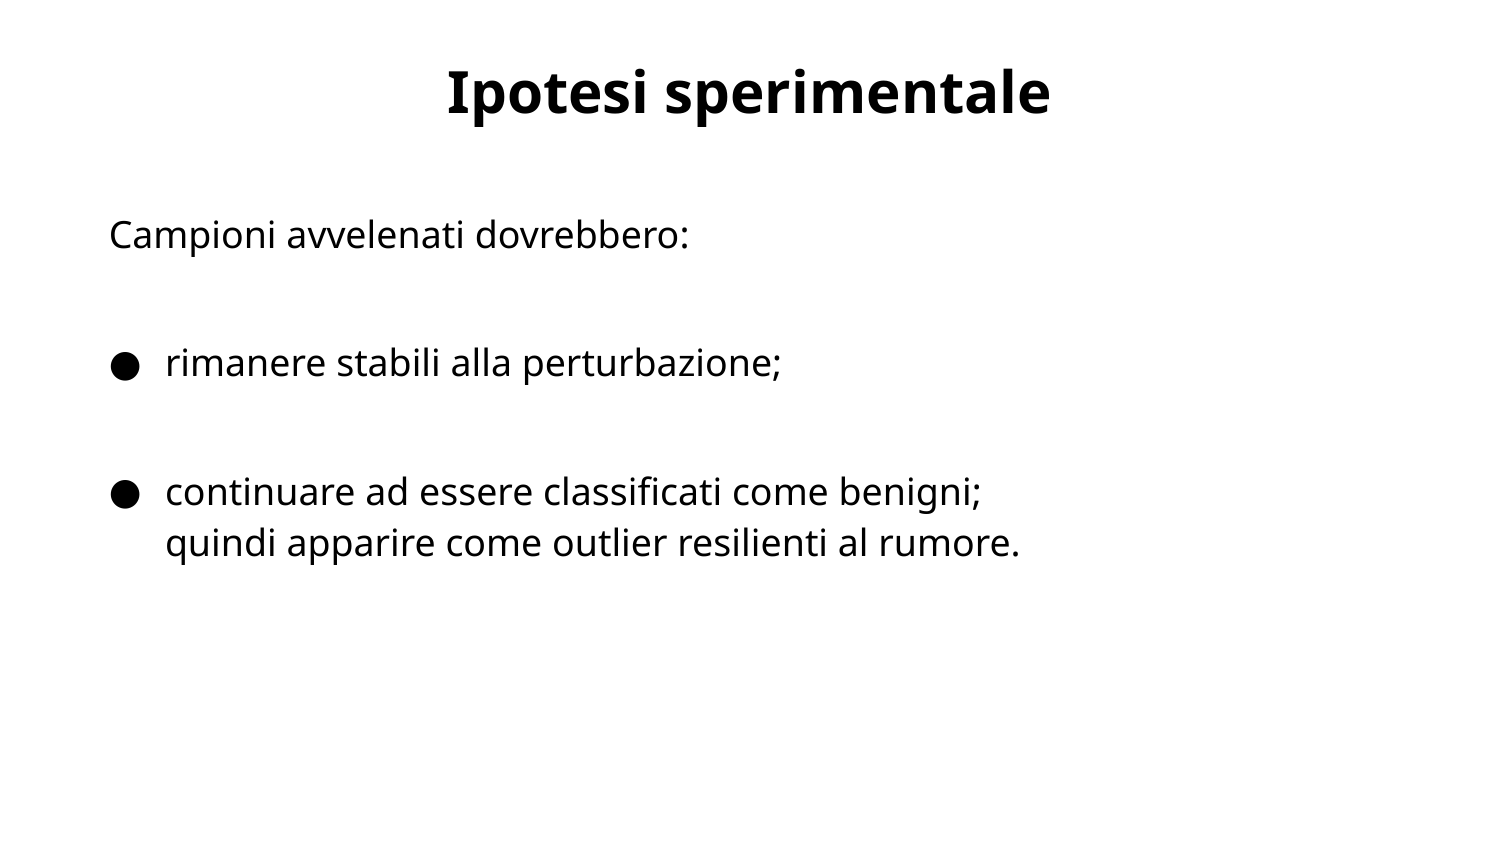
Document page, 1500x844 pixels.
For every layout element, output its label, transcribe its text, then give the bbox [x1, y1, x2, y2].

title Ipotesi sperimentale [75, 48, 1425, 142]
text_box Campioni avvelenati dovrebbero: rimanere stabili alla perturbazione; continuare ad essere classificati come benigni; quindi apparire come outlier resilienti al rumore. [74, 188, 1425, 750]
